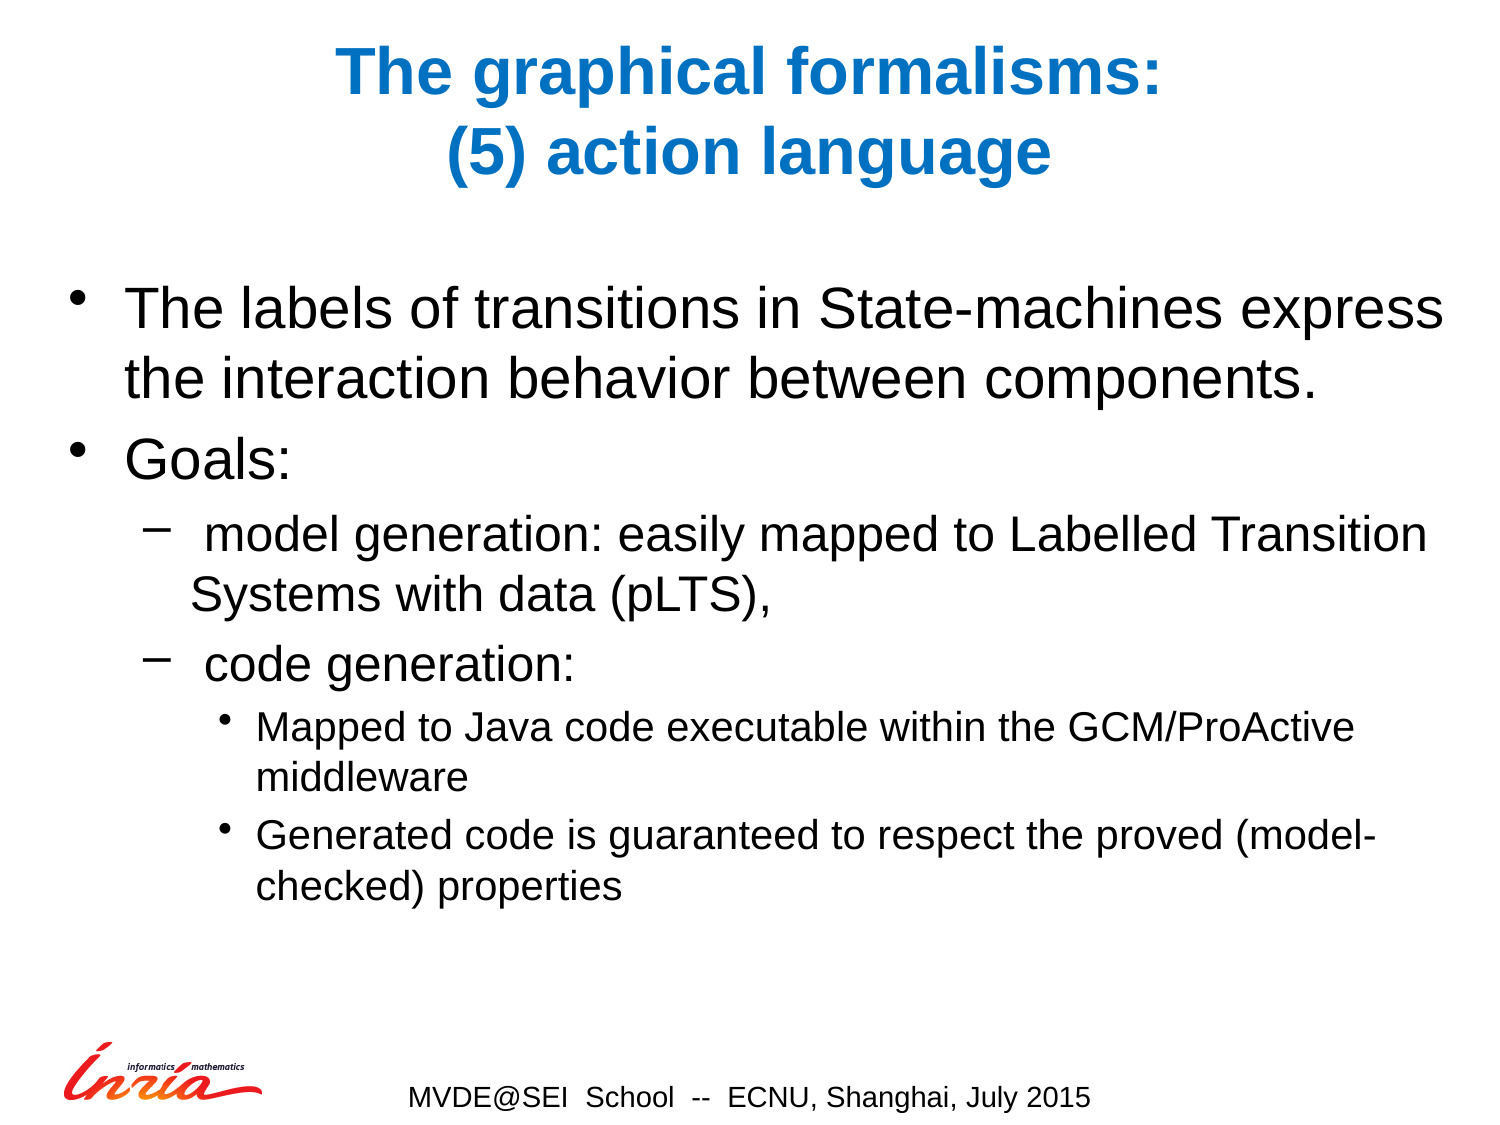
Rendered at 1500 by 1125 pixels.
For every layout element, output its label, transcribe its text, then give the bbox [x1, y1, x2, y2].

list The labels of transitions in State-machines express the interaction behavior between components. Goals: model generation: easily mapped to Labelled Transition Systems with data (pLTS), code generation: Mapped to Java code executable within the GCM/ProActive middleware Generated code is guaranteed to respect the proved (model-checked) properties [53, 262, 1471, 1005]
picture [53, 1031, 273, 1125]
title The graphical formalisms: (5) action language [75, 19, 1425, 198]
footer MVDE@SEI School -- ECNU, Shanghai, July 2015 [88, 1070, 1412, 1125]
